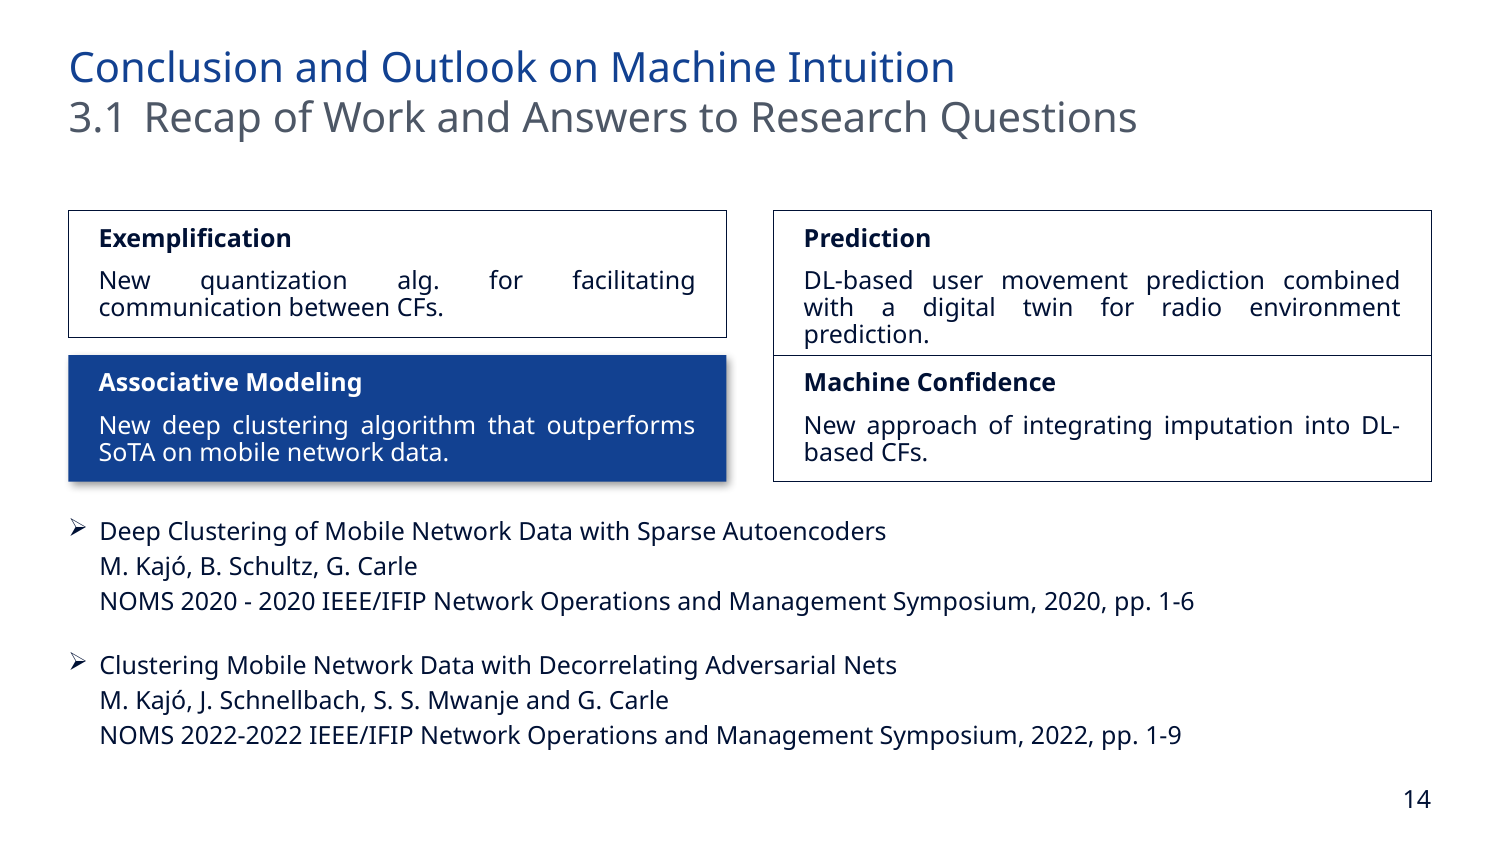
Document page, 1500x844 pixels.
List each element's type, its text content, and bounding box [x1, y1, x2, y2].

text_box Machine Confidence New approach of integrating imputation into DL-based CFs. [773, 355, 1432, 482]
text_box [68, 649, 1432, 767]
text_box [68, 515, 1432, 633]
text_box Prediction DL-based user movement prediction combined with a digital twin for radio environment prediction. [773, 210, 1432, 355]
text_box 14 [1388, 786, 1432, 815]
list 3.1 Recap of Work and Answers to Research Questions [68, 97, 1432, 148]
text_box Associative Modeling New deep clustering algorithm that outperforms SoTA on mobile network data. [68, 355, 727, 482]
list Conclusion and Outlook on Machine Intuition [68, 46, 1432, 97]
text_box Exemplification New quantization alg. for facilitating communication between CFs. [68, 210, 727, 338]
